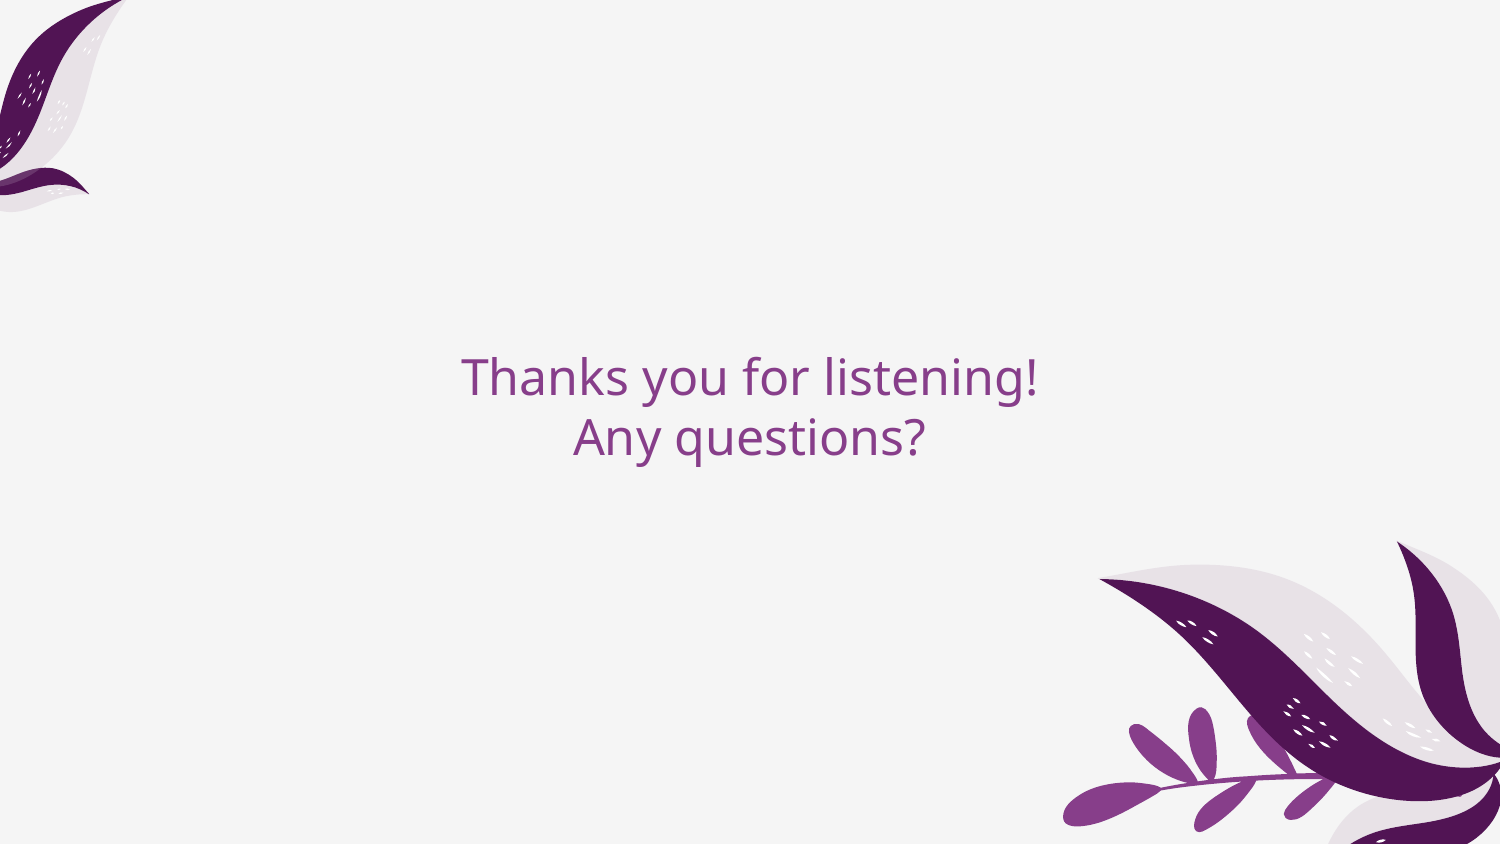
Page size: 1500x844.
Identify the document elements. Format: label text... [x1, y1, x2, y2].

text_box Thanks you for listening! Any questions? [118, 369, 1382, 441]
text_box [1021, 421, 1500, 844]
